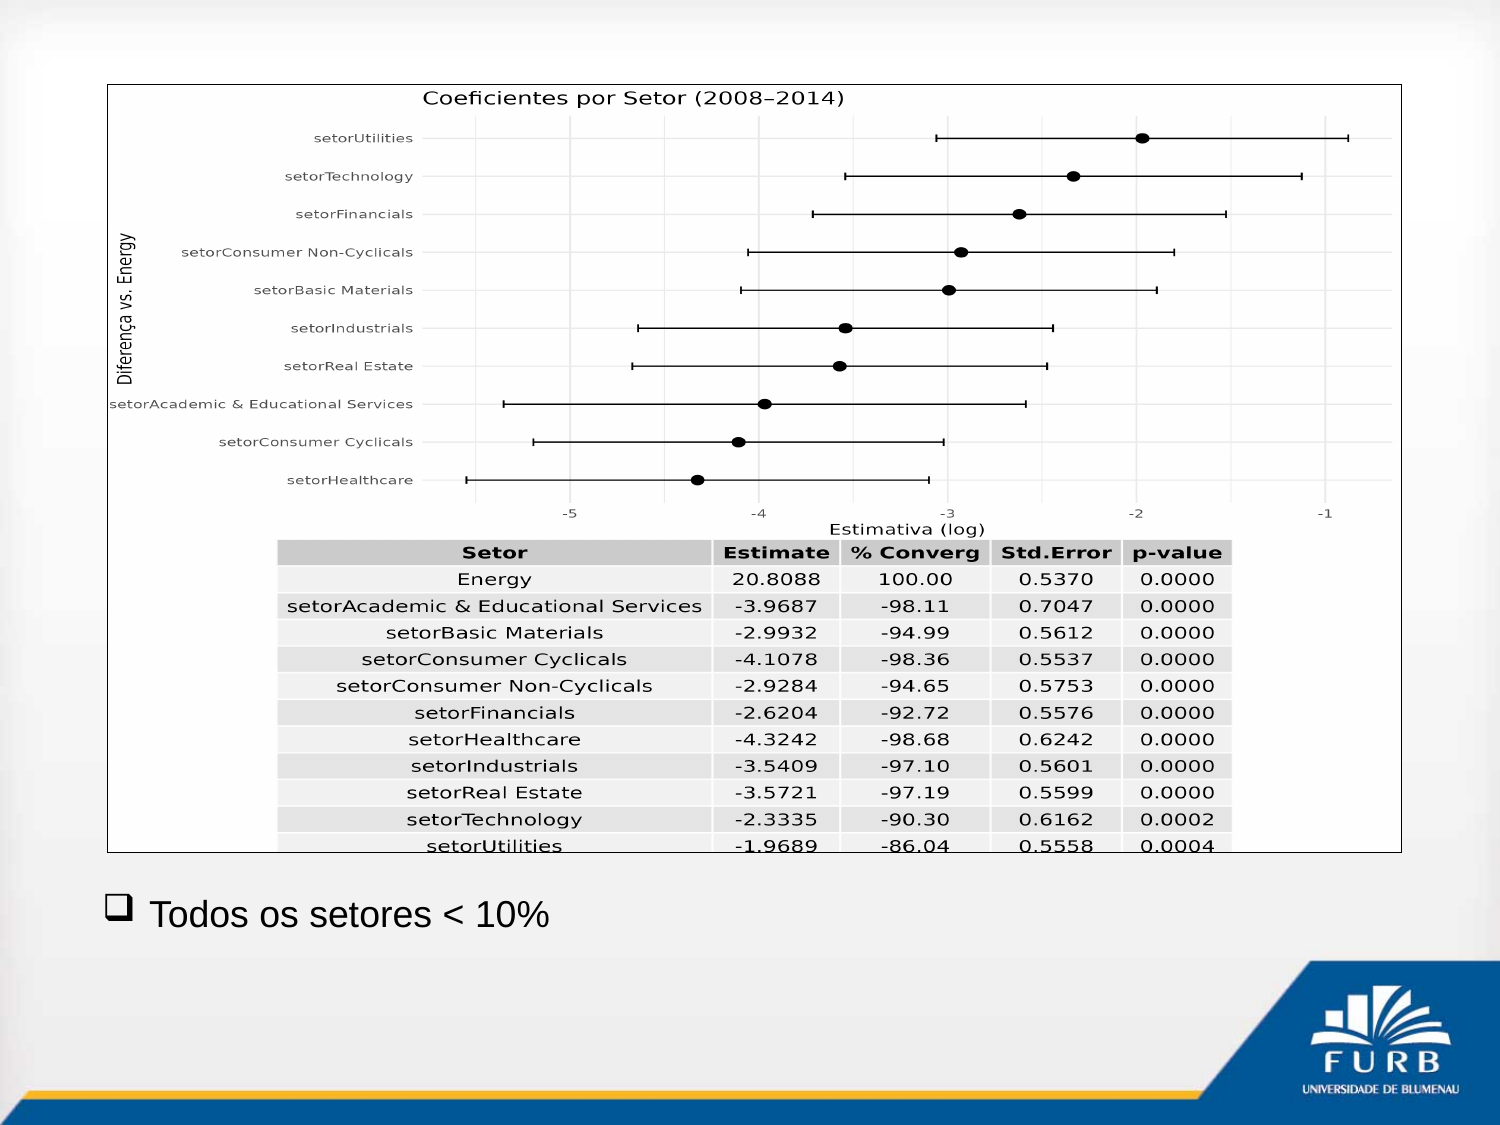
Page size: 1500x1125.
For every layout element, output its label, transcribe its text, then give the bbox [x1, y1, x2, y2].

text_box Todos os setores < 10% [87, 883, 1191, 943]
picture [0, 0, 1500, 1125]
